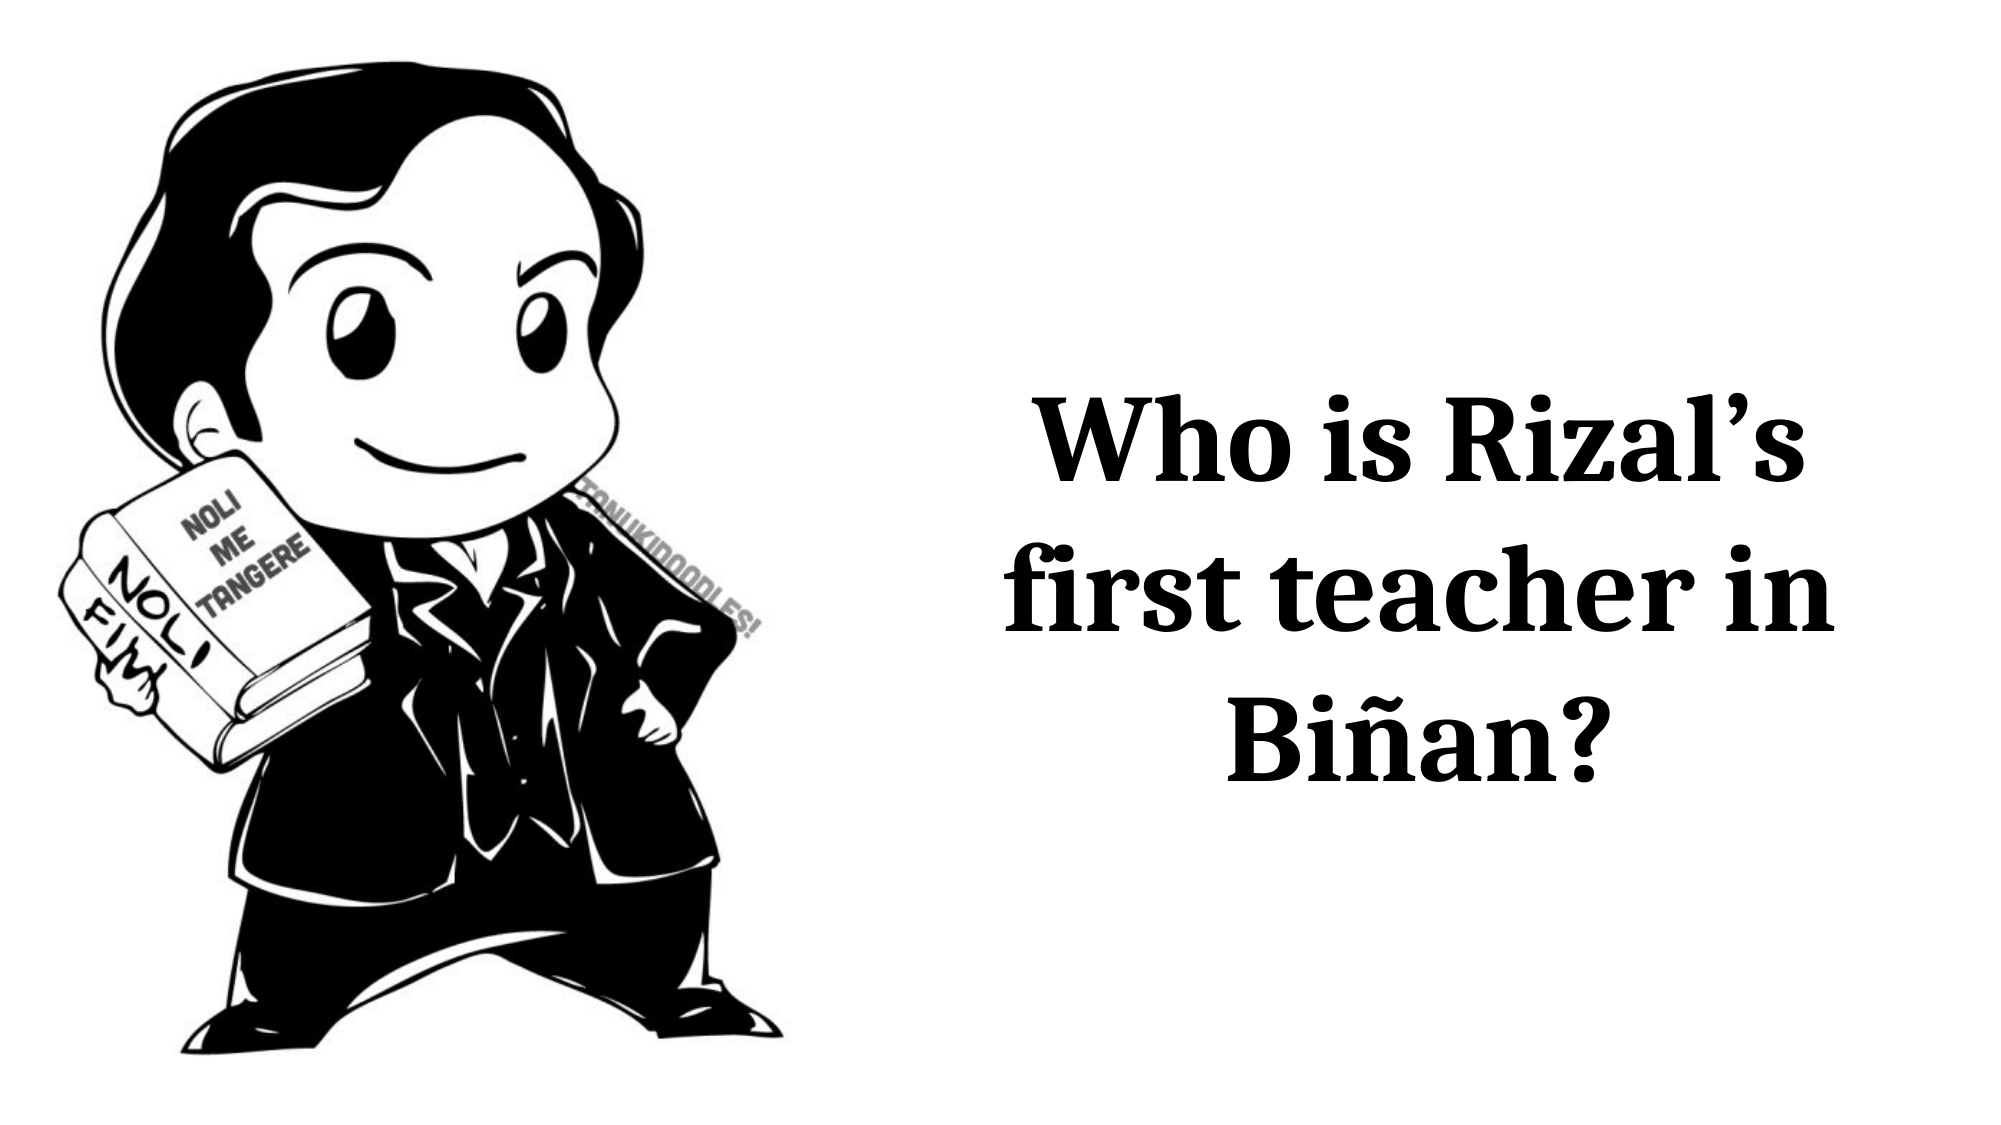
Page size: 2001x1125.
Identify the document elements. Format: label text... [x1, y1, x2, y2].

text_box Who is Rizal’s first teacher in Biñan? [924, 348, 1917, 814]
picture [0, 0, 861, 1125]
